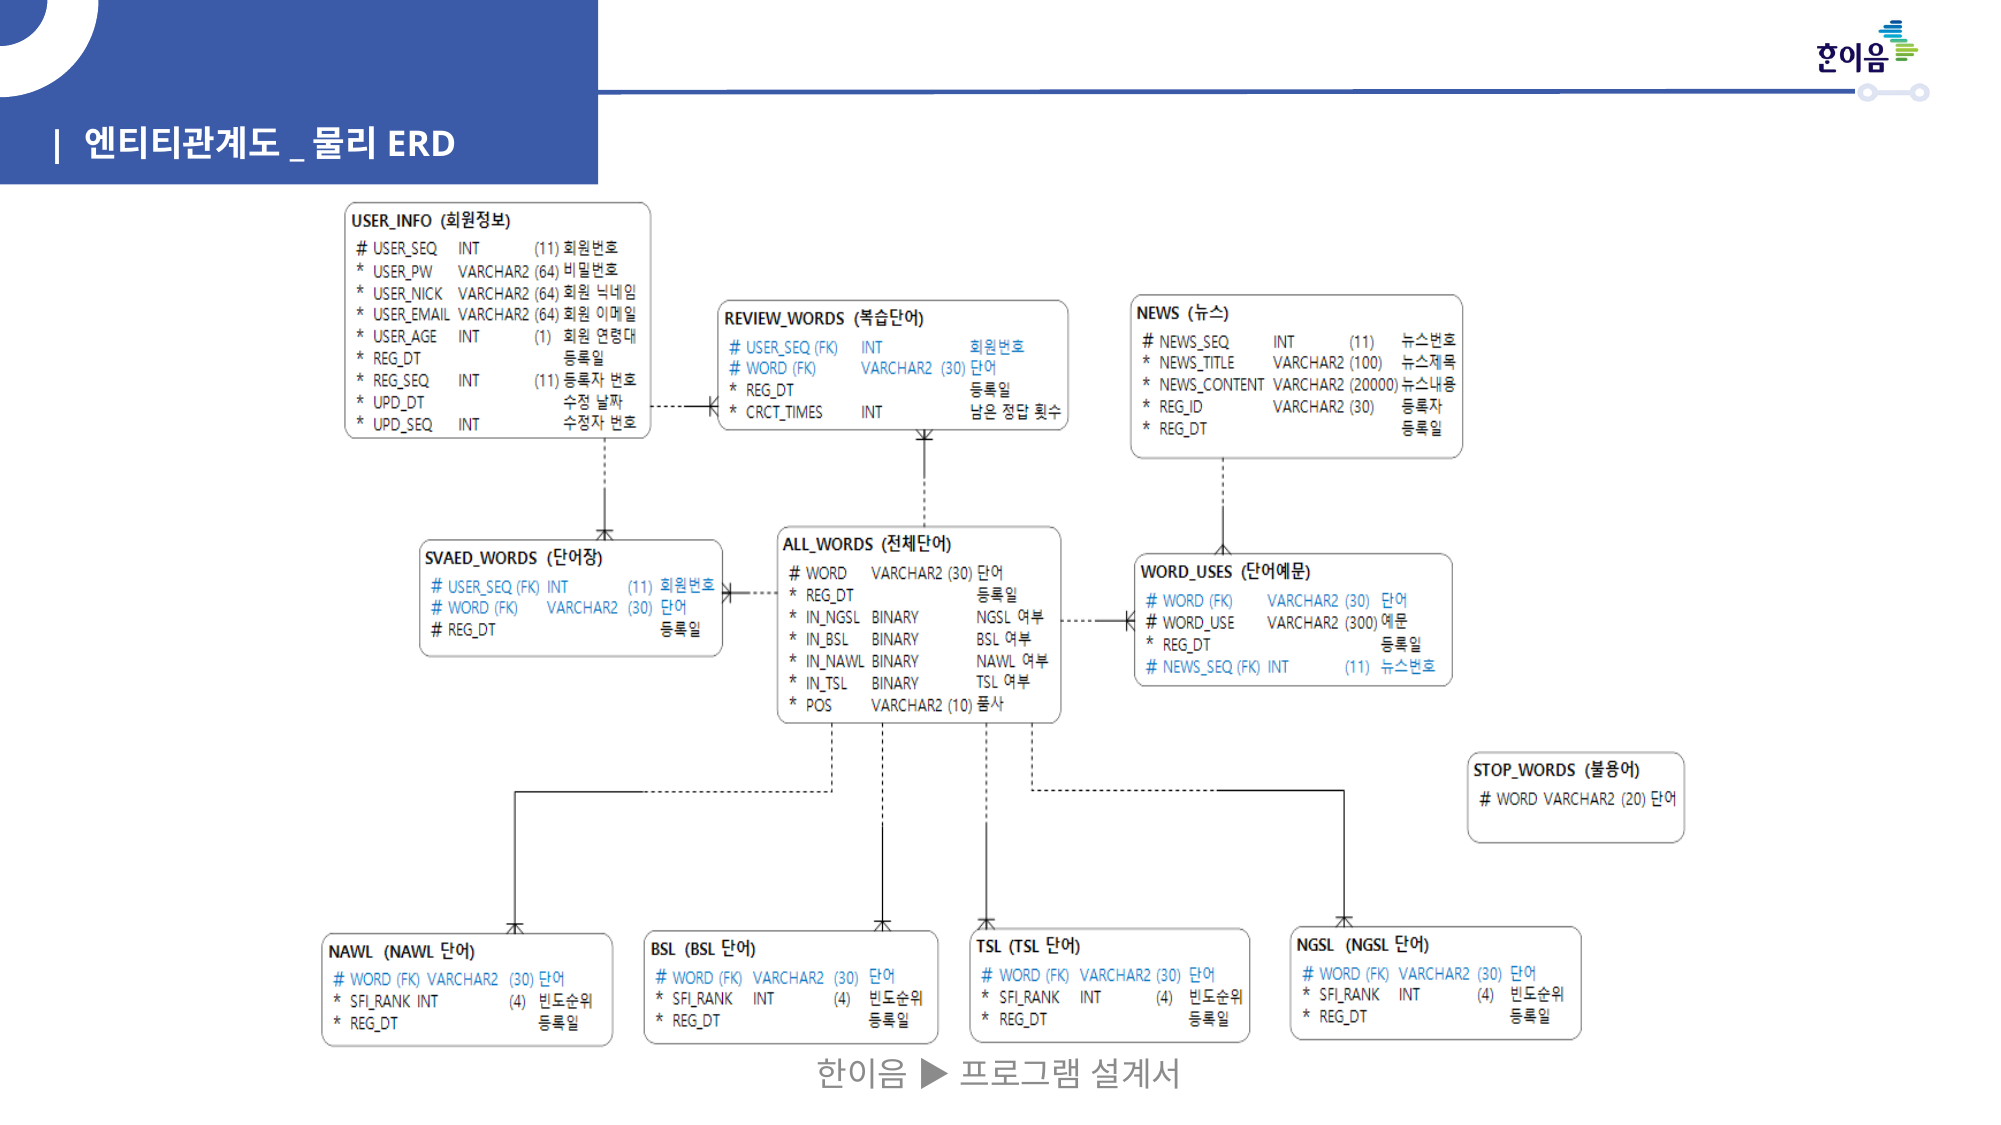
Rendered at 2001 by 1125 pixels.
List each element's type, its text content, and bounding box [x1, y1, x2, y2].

text_box [0, 0, 99, 98]
picture [1807, 12, 1931, 105]
text_box [0, 0, 600, 186]
picture [302, 186, 1698, 1057]
text_box | 엔티티관계도_물리ERD [32, 113, 494, 163]
footer 한이음 ▶ 프로그램 설계서 [683, 1066, 1317, 1103]
